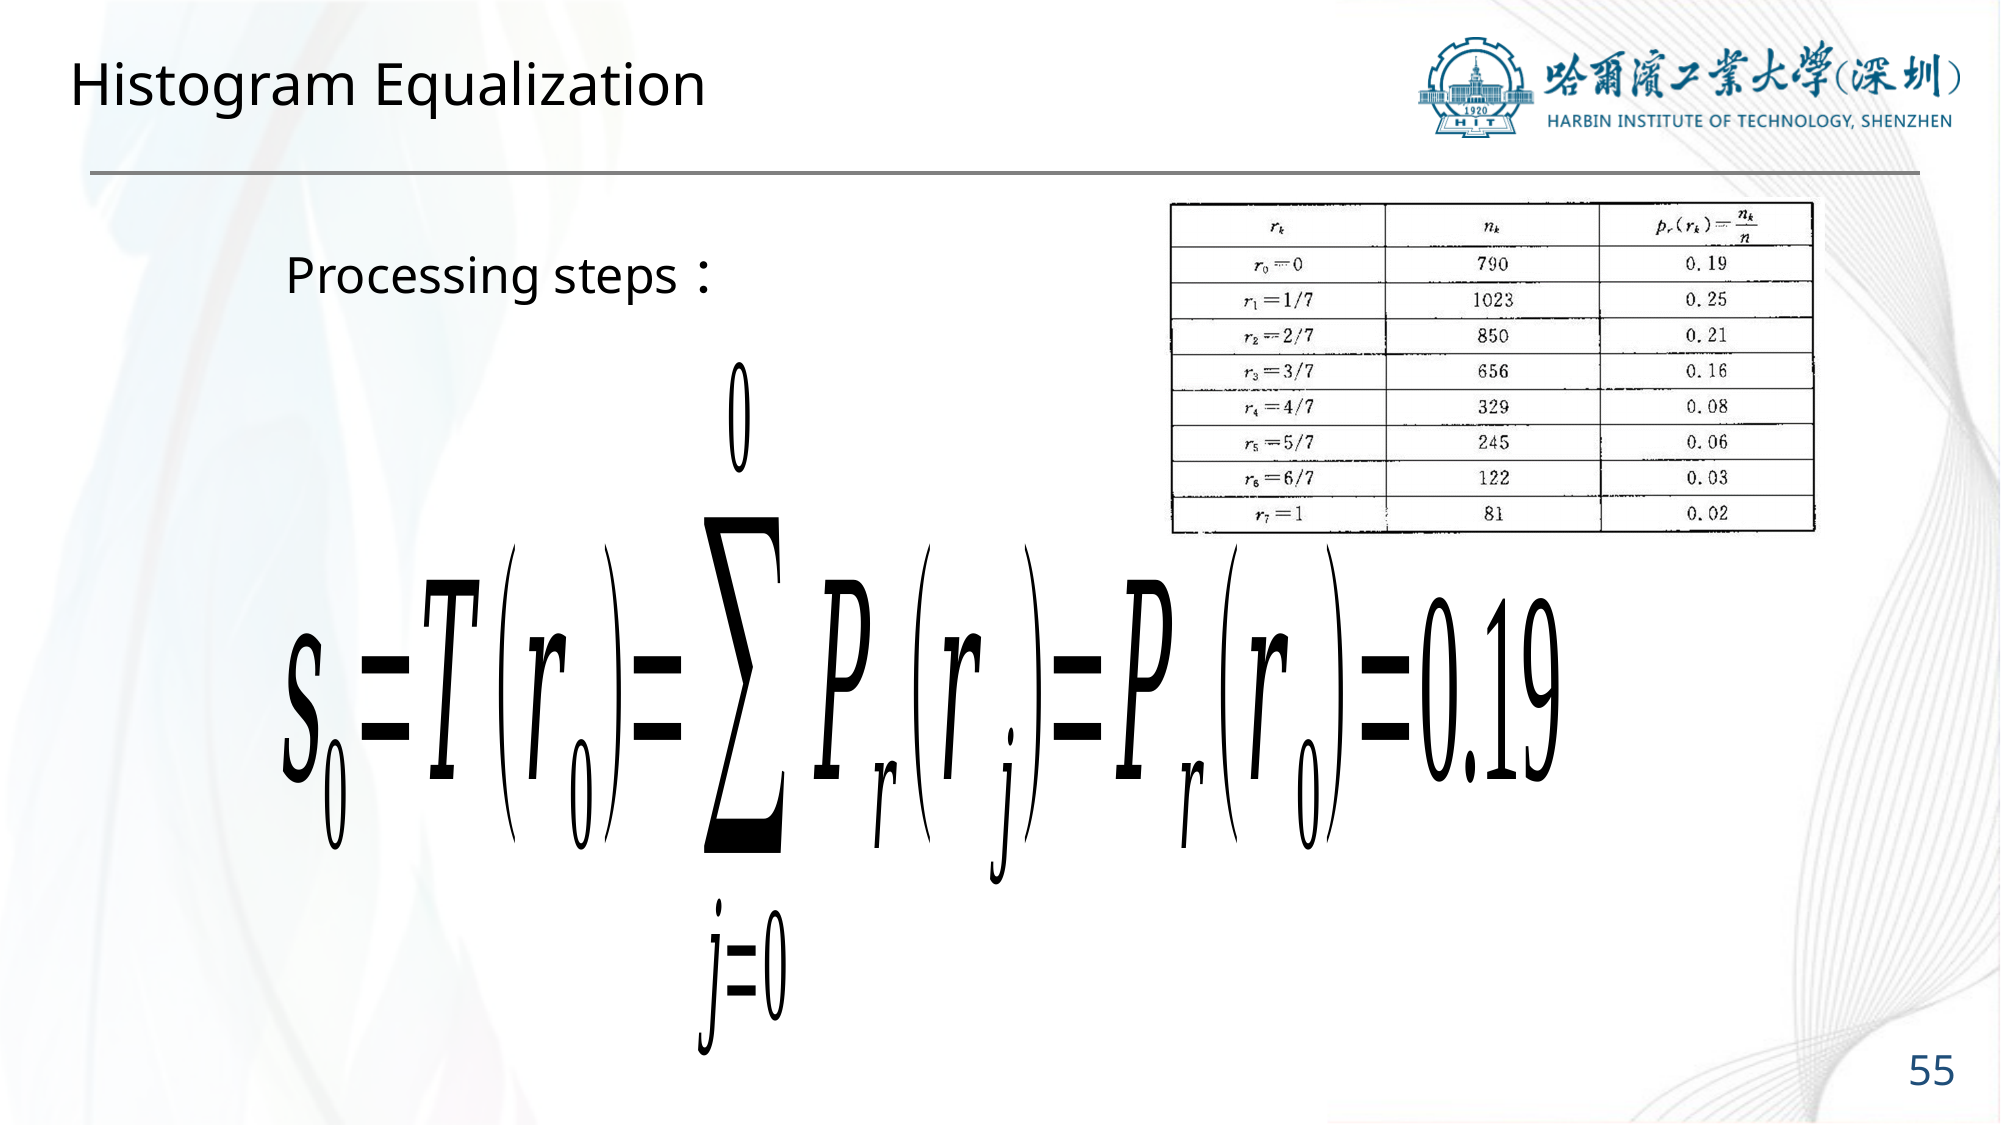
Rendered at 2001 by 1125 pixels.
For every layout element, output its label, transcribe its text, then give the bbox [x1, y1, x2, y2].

text_box Processing steps： [271, 217, 757, 311]
title Histogram Equalization [54, 0, 1385, 174]
slide_number 55 [1521, 1042, 1972, 1103]
picture [0, 0, 2001, 1125]
